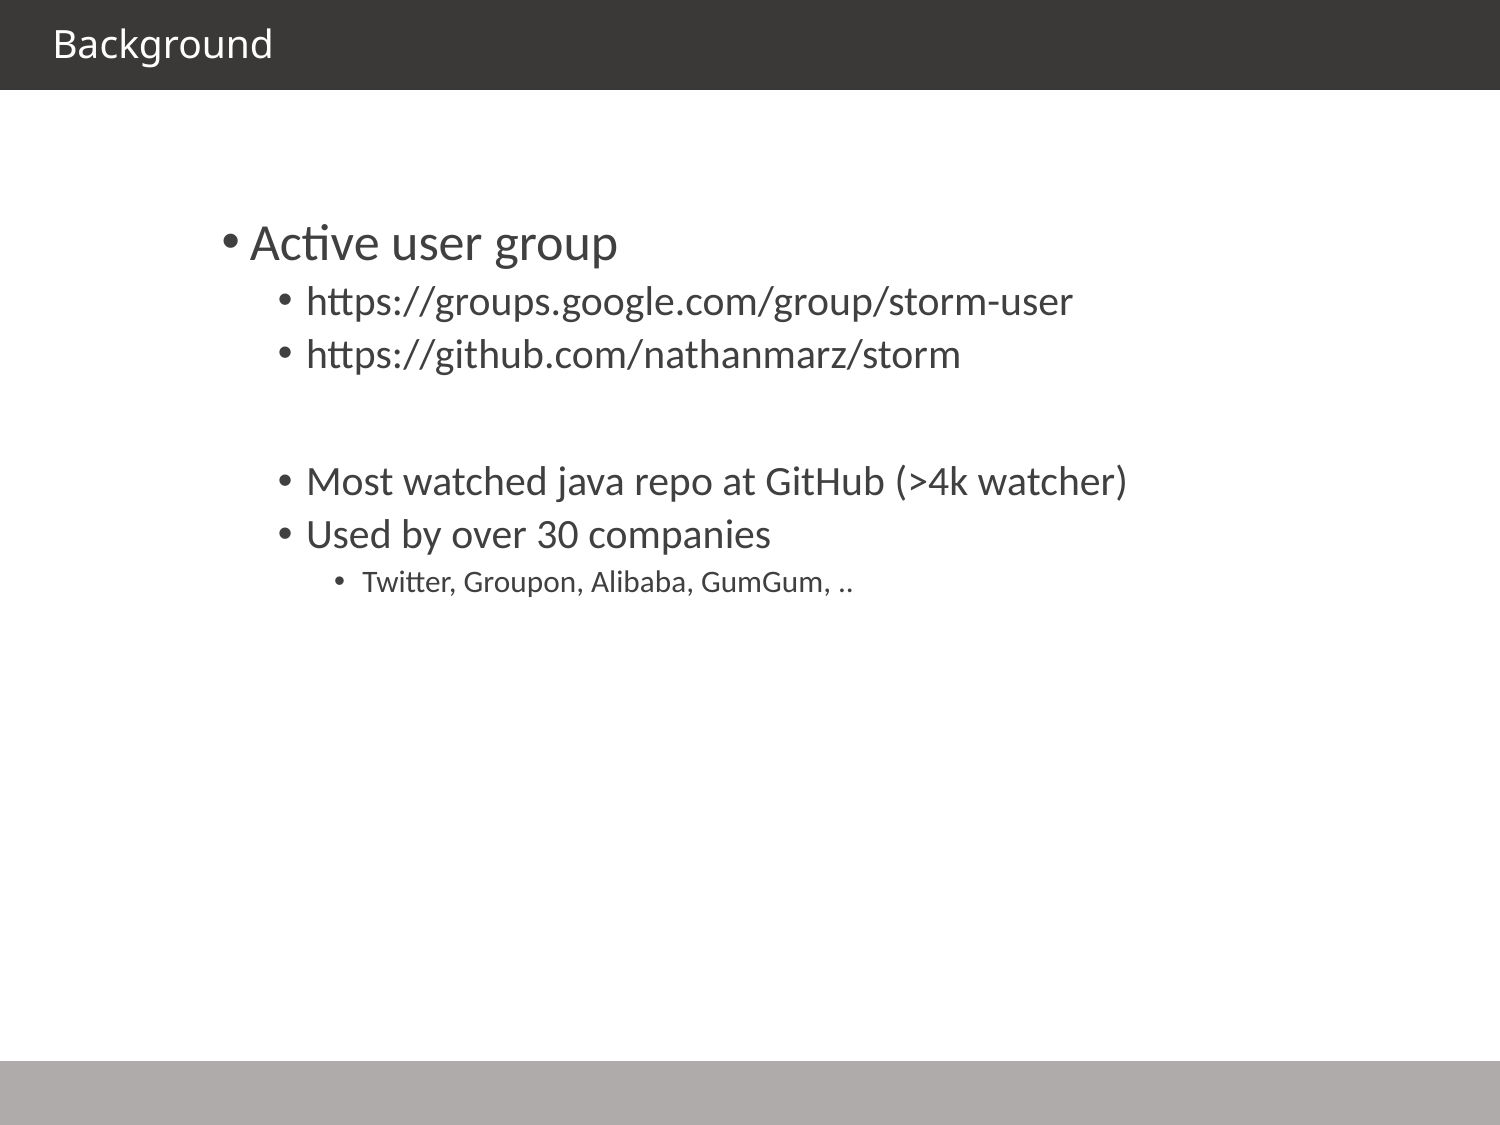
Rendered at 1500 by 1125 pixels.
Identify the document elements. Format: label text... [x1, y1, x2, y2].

text_box [0, 1060, 1500, 1125]
list Active user group https://groups.google.com/group/storm-user https://github.com/nathanmarz/storm Most watched java repo at GitHub (>4k watcher) Used by over 30 companies Twitter, Groupon, Alibaba, GumGum, .. [206, 208, 1294, 951]
text_box Background [0, 0, 1500, 91]
